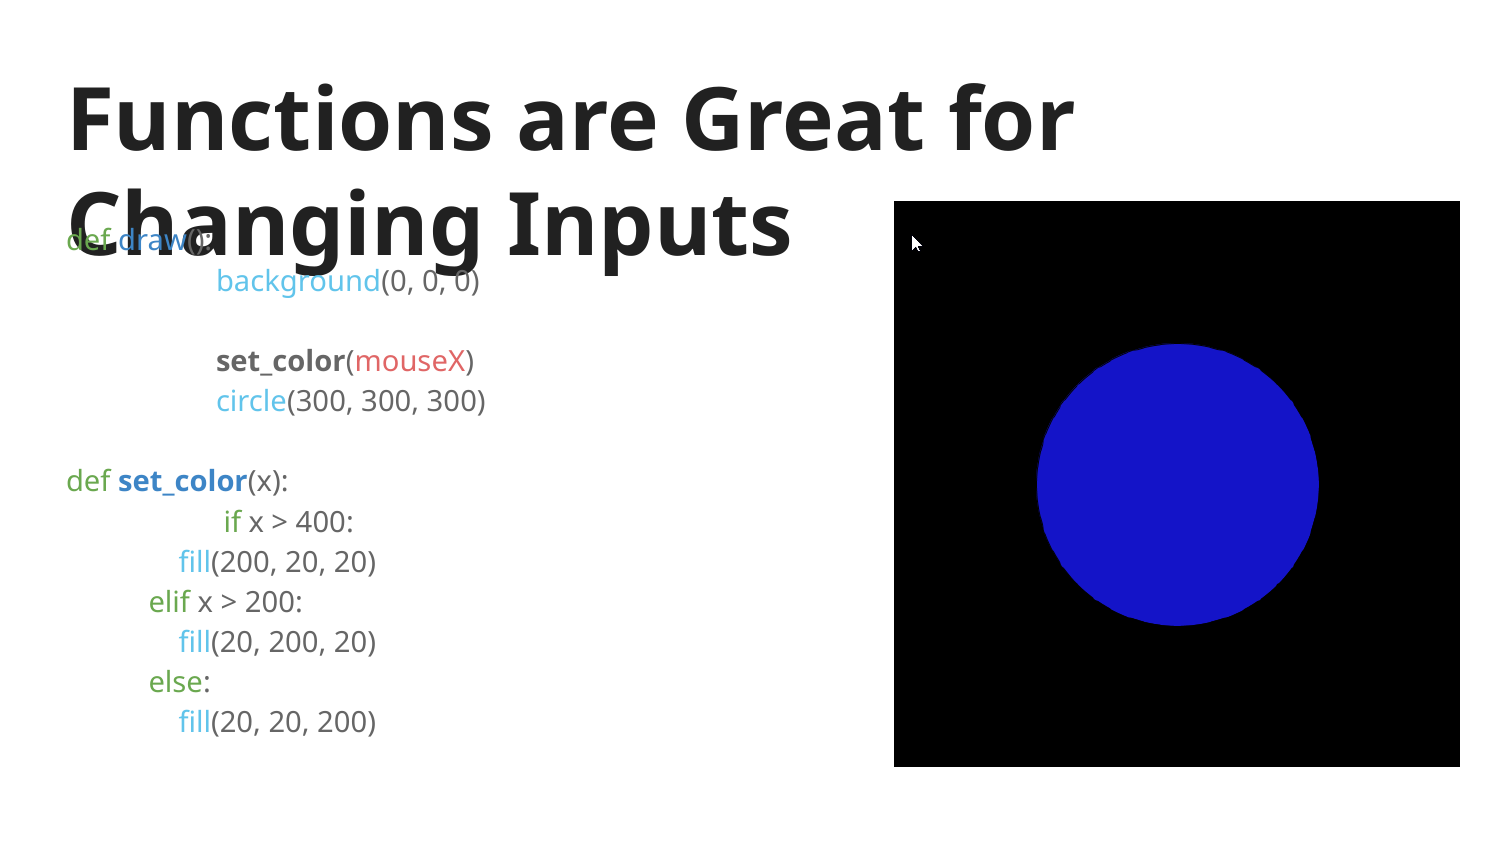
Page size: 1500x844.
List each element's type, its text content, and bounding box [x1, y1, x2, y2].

title Functions are Great for Changing Inputs [51, 48, 1449, 180]
picture [893, 201, 1460, 767]
list def draw(): background(0, 0, 0) set_color(mouseX) circle(300, 300, 300) def set_color(x): if x > 400: fill(200, 20, 20) elif x > 200: fill(20, 200, 20) else: fill(20, 20, 200) [51, 201, 885, 838]
